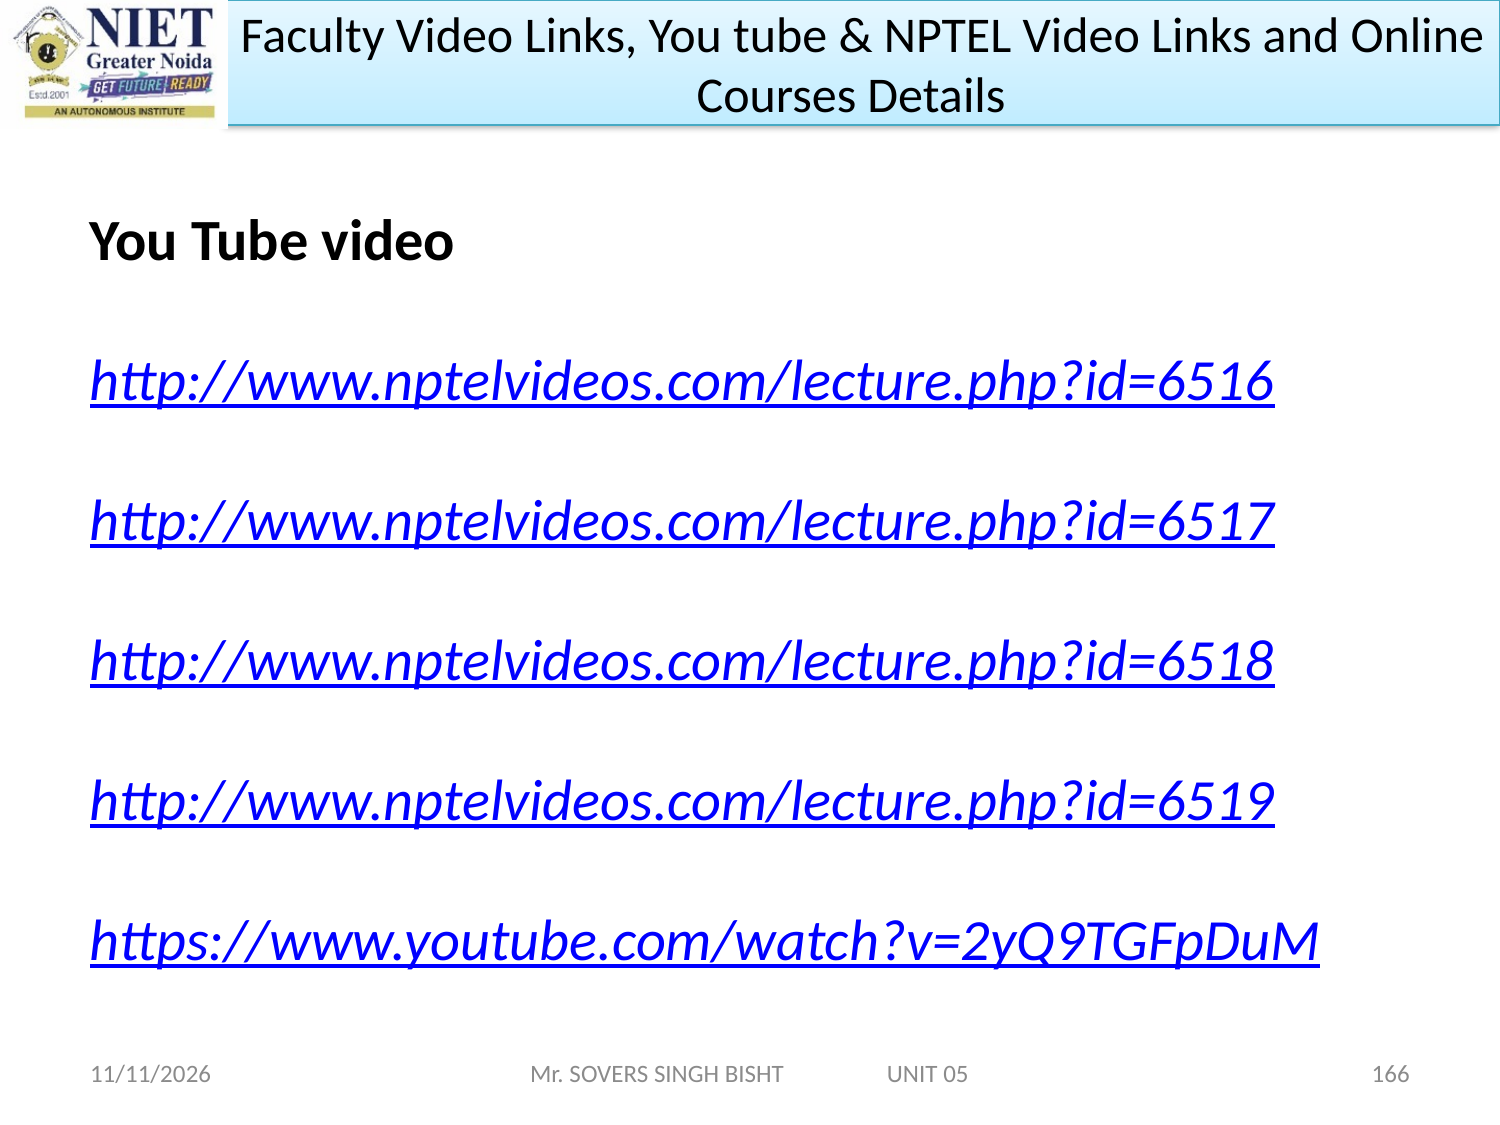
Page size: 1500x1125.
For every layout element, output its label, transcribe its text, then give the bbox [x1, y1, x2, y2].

slide_number 166 [1074, 1042, 1425, 1103]
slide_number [75, 1042, 425, 1103]
text_box You Tube video http://www.nptelvideos.com/lecture.php?id=6516 http://www.nptelvideos.com/lecture.php?id=6517 http://www.nptelvideos.com/lecture.php?id=6518 http://www.nptelvideos.com/lecture.php?id=6519 https://www.youtube.com/watch?v=2yQ9TGFpDuM [75, 124, 1450, 1125]
footer Mr. SOVERS SINGH BISHT UNIT 05 [512, 1042, 988, 1103]
text_box Faculty Video Links, You tube & NPTEL Video Links and Online Courses Details [231, 0, 1500, 126]
picture [0, 0, 228, 130]
